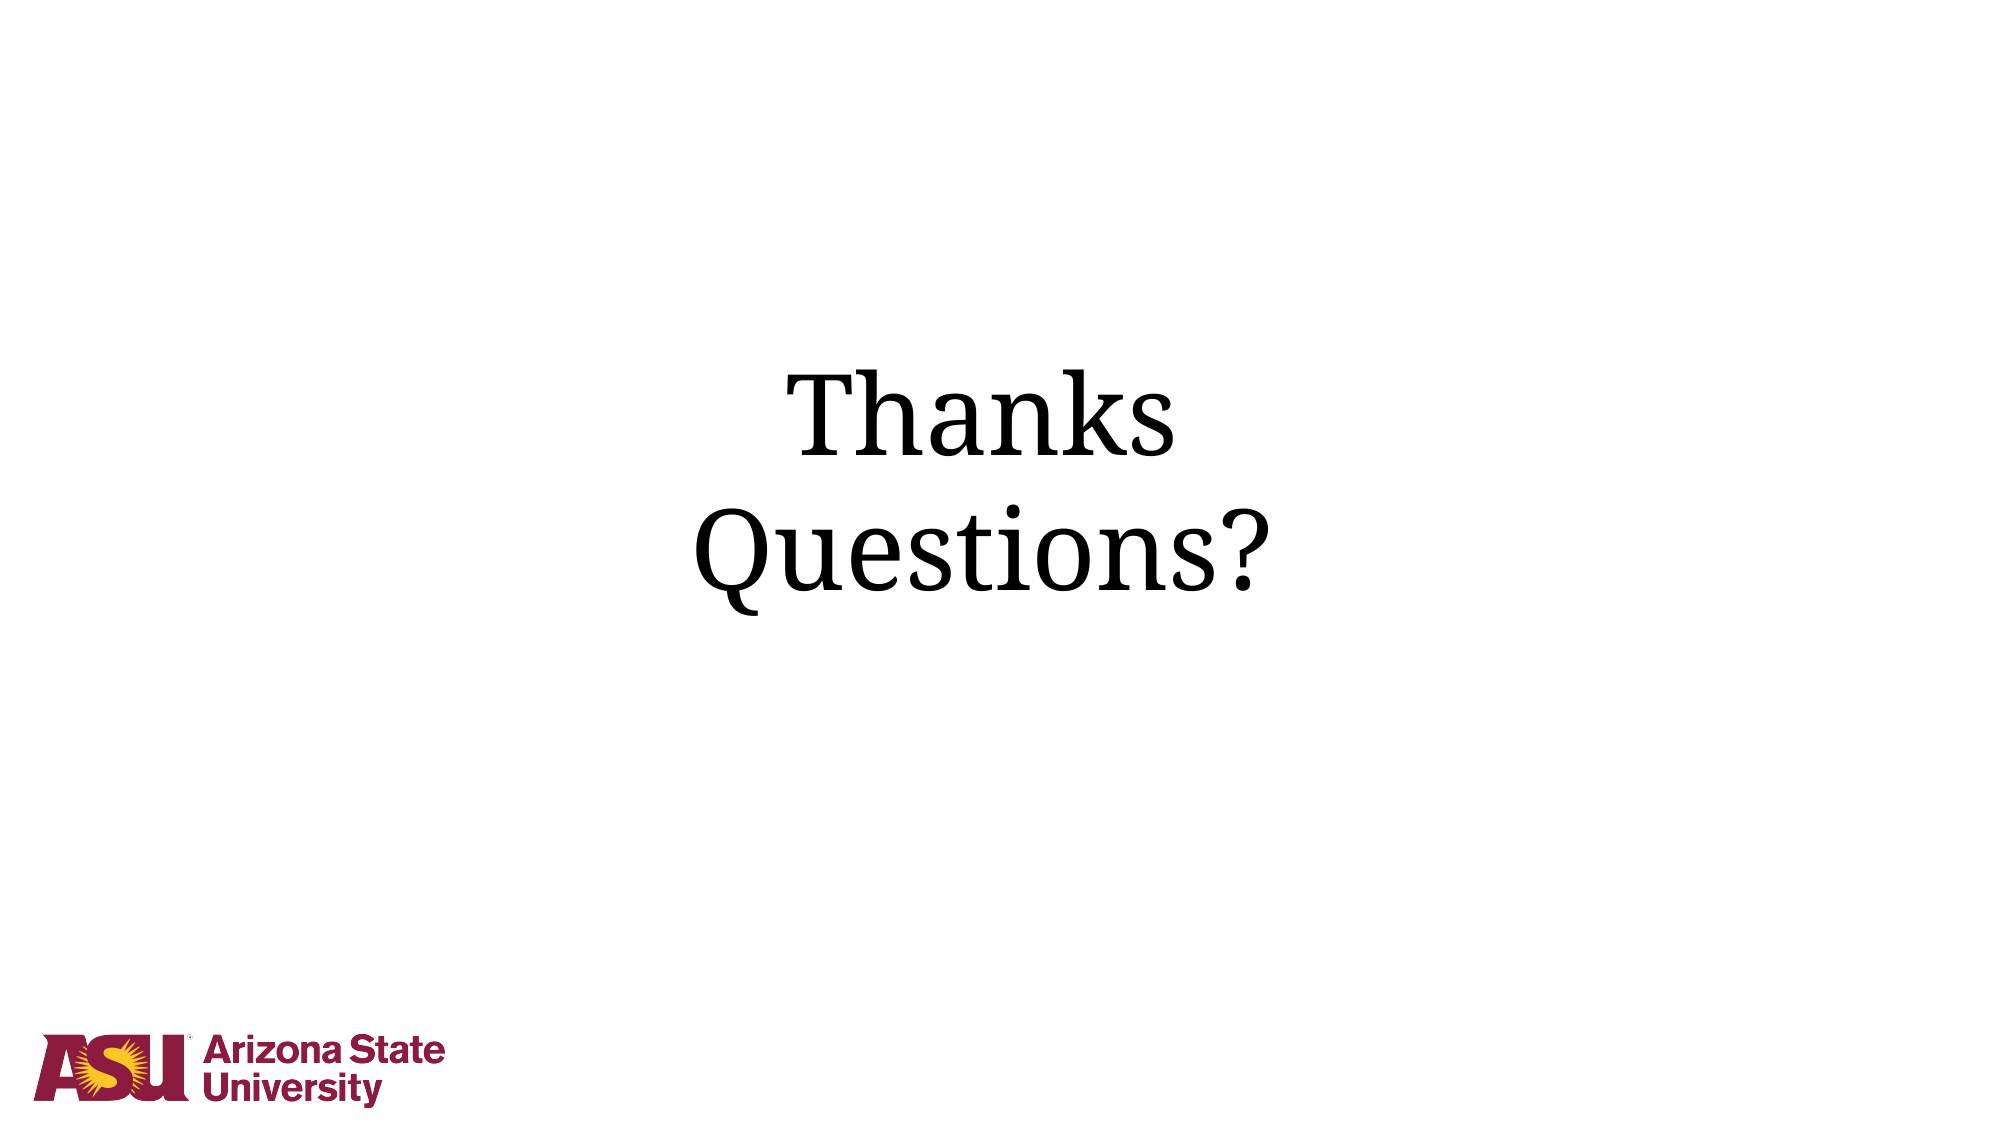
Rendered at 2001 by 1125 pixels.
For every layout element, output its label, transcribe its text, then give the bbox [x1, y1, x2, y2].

text_box Thanks Questions? [661, 369, 1302, 587]
picture [0, 1001, 478, 1125]
